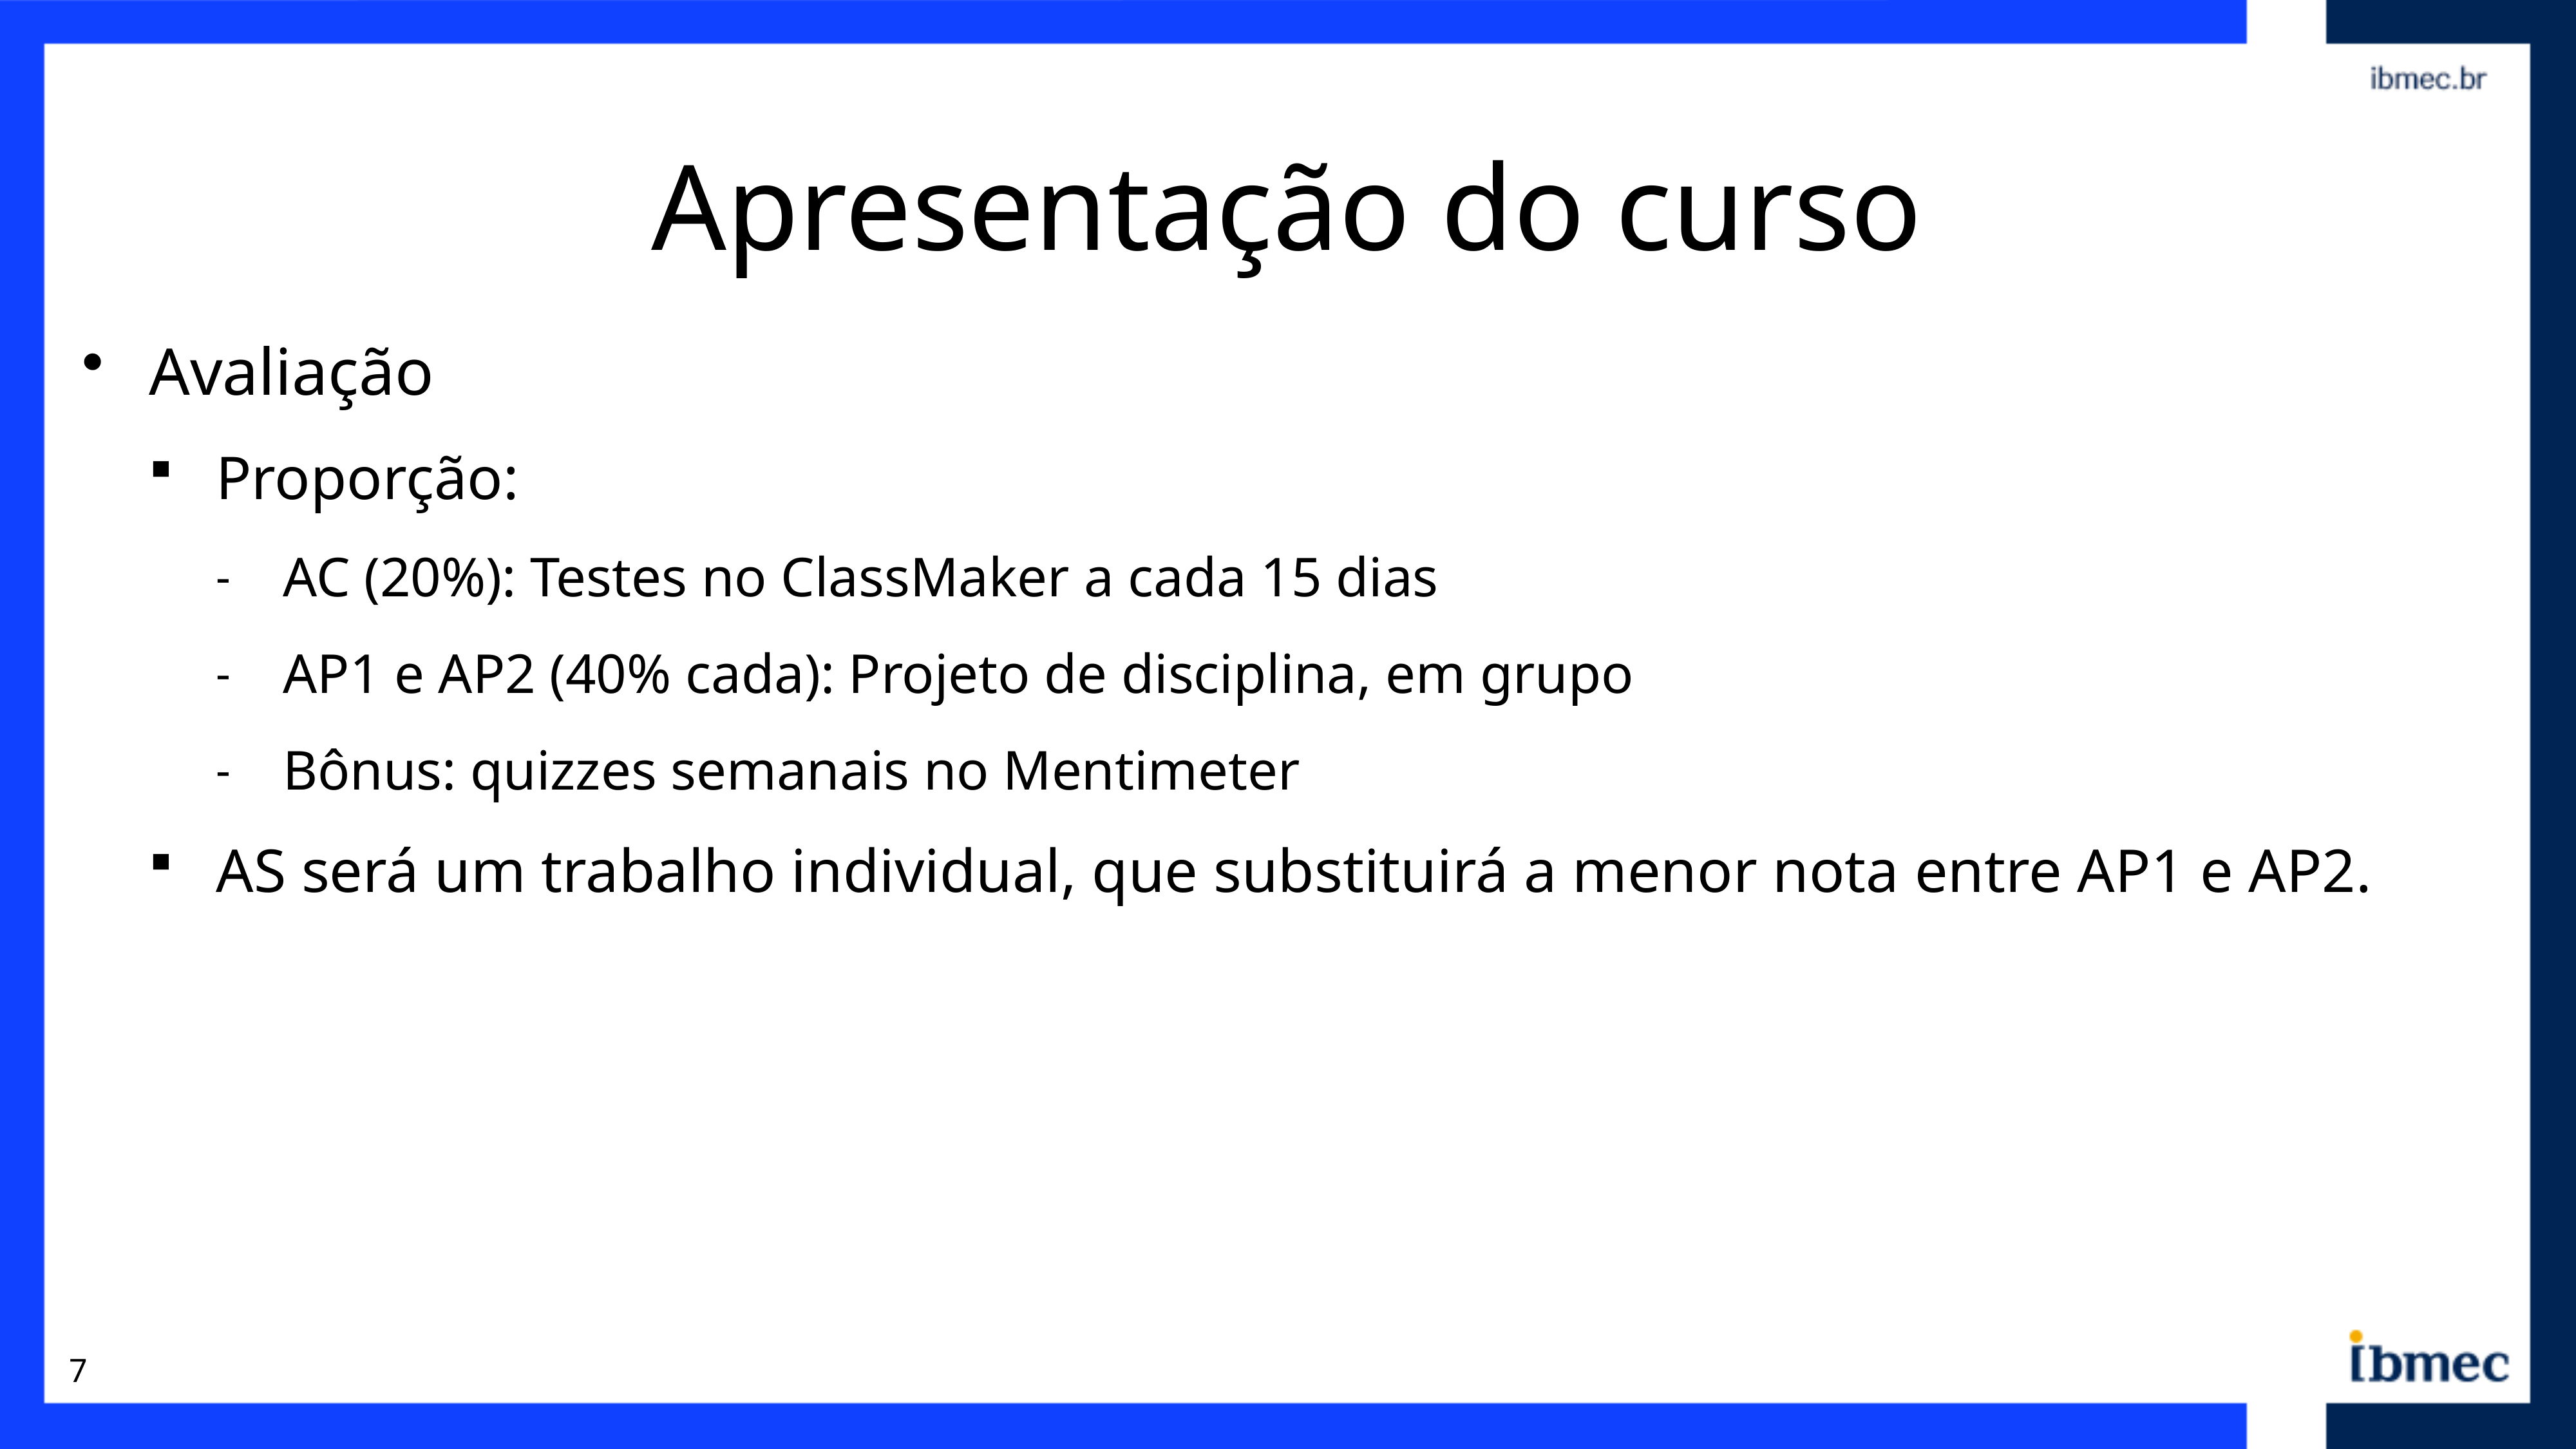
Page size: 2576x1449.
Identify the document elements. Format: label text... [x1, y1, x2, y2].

slide_number 7 [54, 1344, 103, 1449]
picture [0, 0, 2576, 1449]
list Avaliação Proporção: AC (20%): Testes no ClassMaker a cada 15 dias AP1 e AP2 (40% cada): Projeto de disciplina, em grupo Bônus: quizzes semanais no Mentimeter AS será um trabalho individual, que substituirá a menor nota entre AP1 e AP2. [76, 325, 2498, 1327]
title Apresentação do curso [76, 104, 2498, 303]
